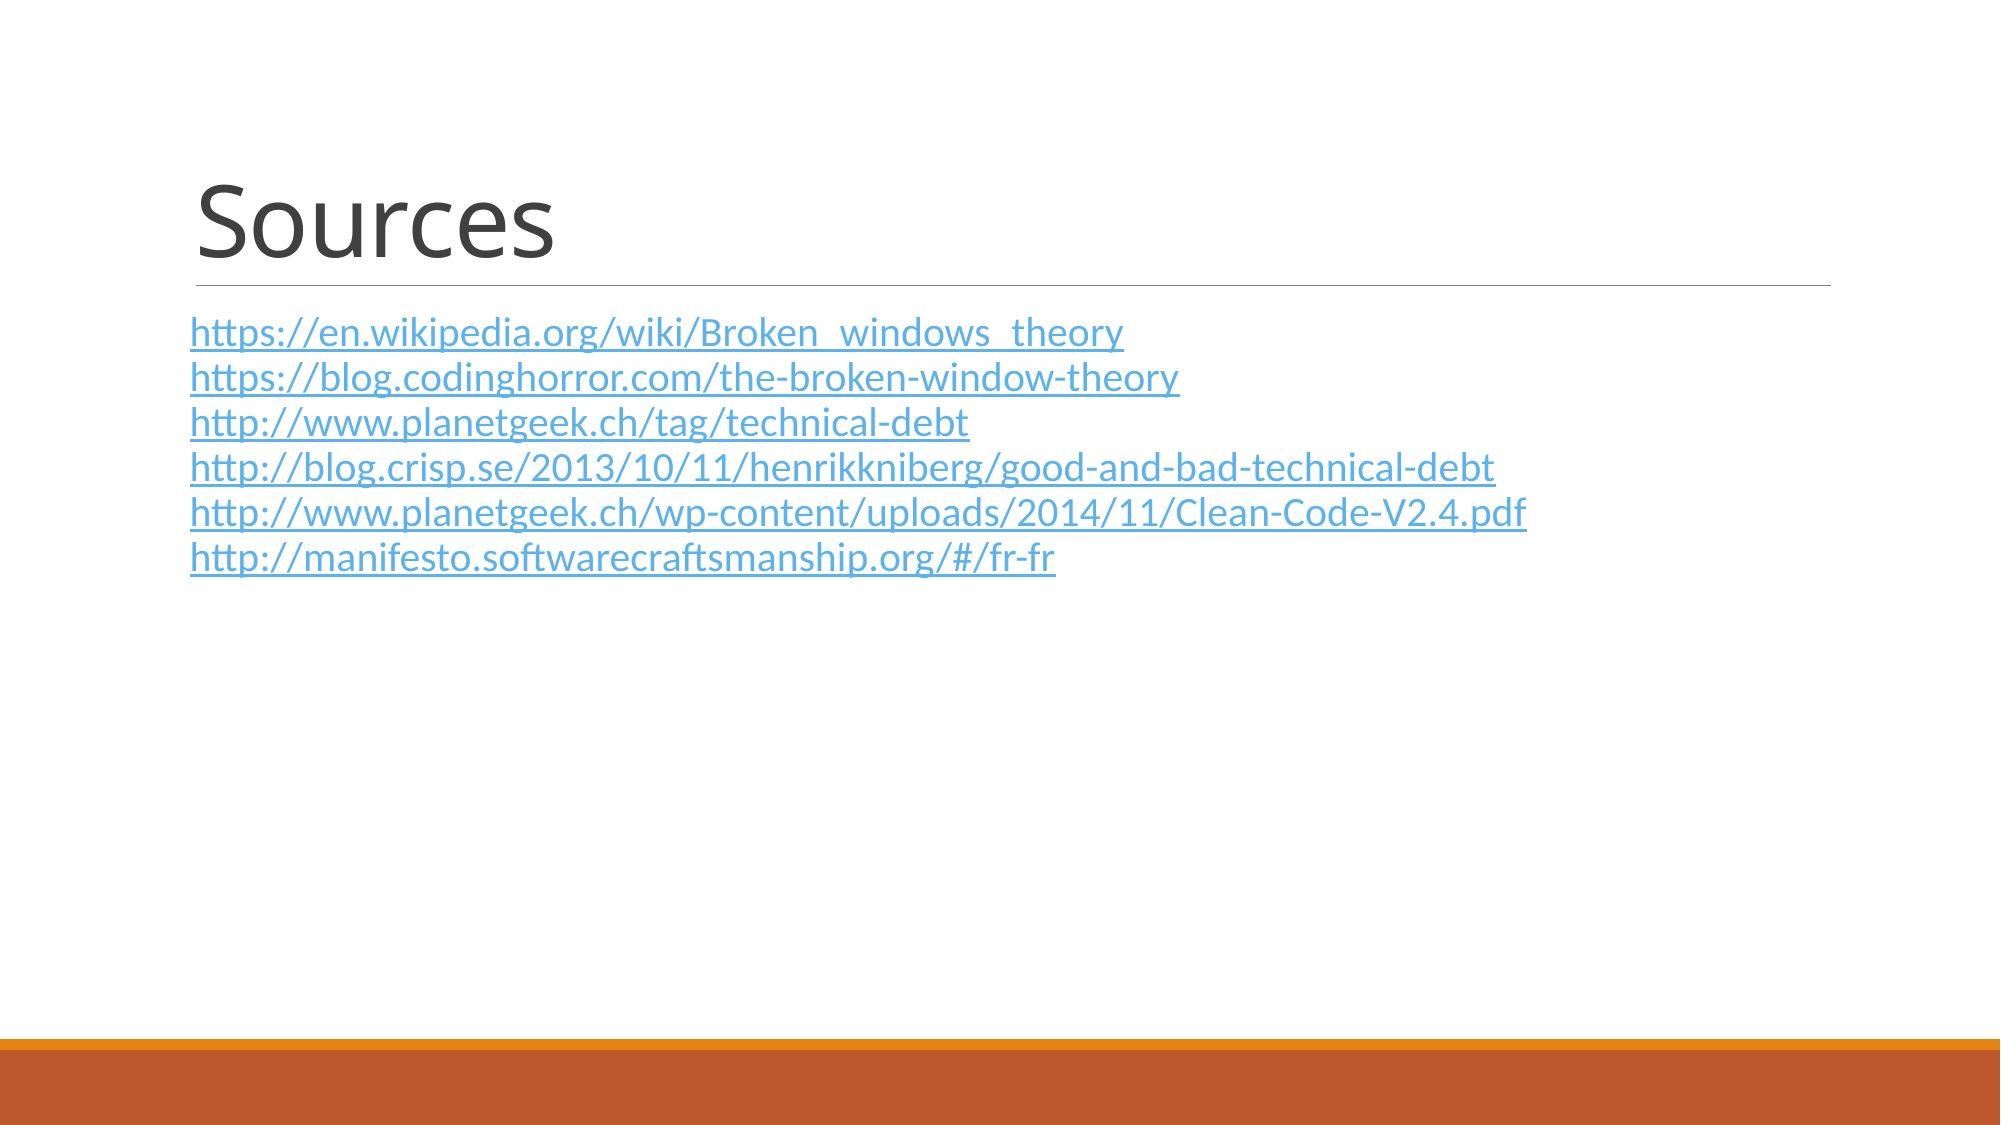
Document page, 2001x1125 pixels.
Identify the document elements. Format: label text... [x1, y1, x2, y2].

list https://en.wikipedia.org/wiki/Broken_windows_theory https://blog.codinghorror.com/the-broken-window-theory http://www.planetgeek.ch/tag/technical-debt http://blog.crisp.se/2013/10/11/henrikkniberg/good-and-bad-technical-debt http://www.planetgeek.ch/wp-content/uploads/2014/11/Clean-Code-V2.4.pdf http://manifesto.softwarecraftsmanship.org/#/fr-fr [180, 302, 1830, 963]
title Sources [180, 47, 1830, 285]
